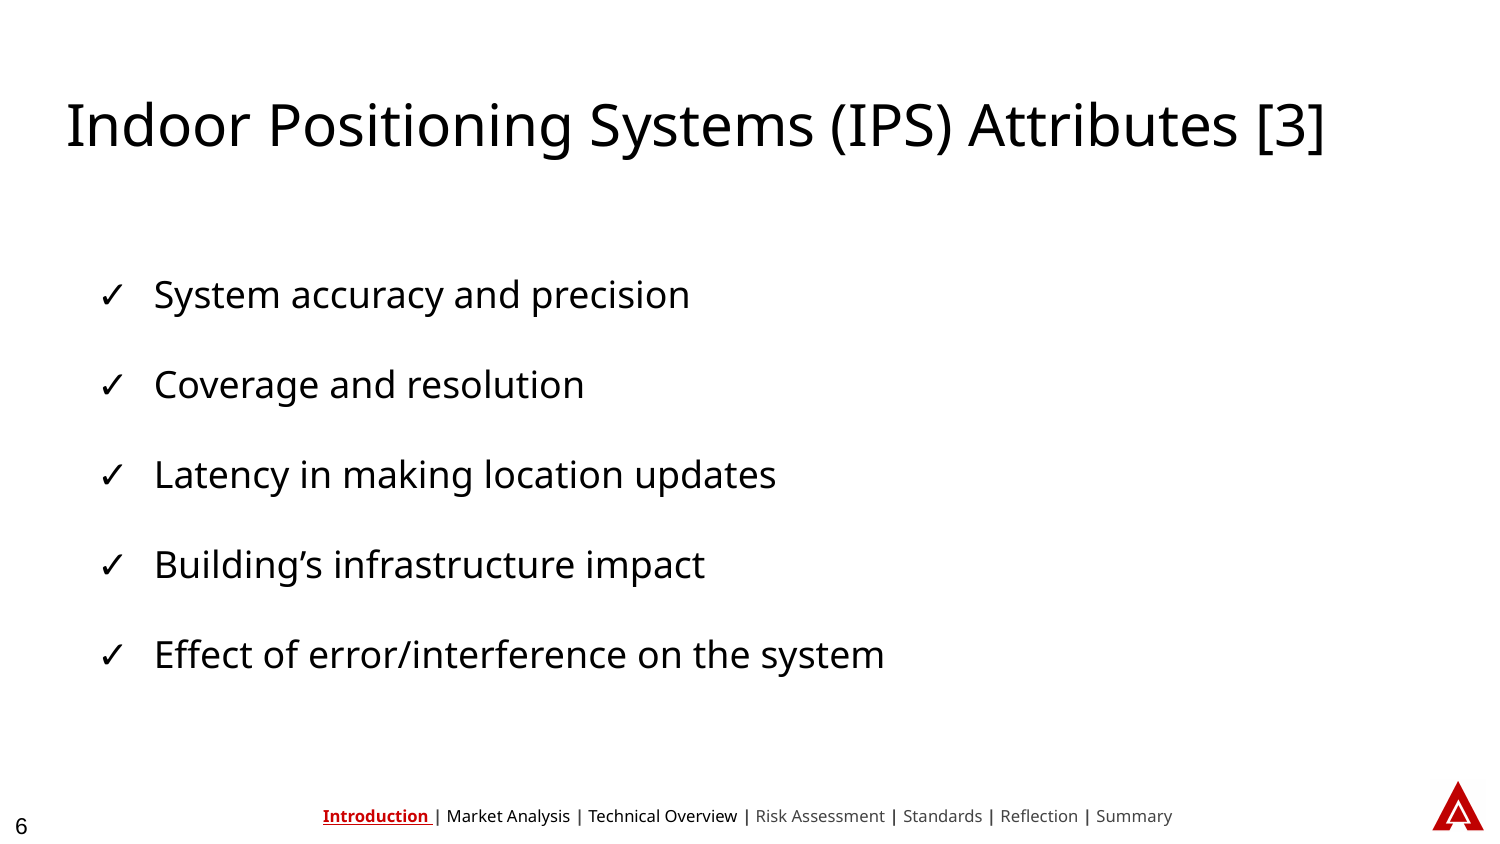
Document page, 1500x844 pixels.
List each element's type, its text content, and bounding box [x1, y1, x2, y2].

list System accuracy and precision Coverage and resolution Latency in making location updates Building’s infrastructure impact Effect of error/interference on the system [63, 211, 1462, 749]
picture [1430, 779, 1486, 832]
text_box Introduction | Market Analysis | Technical Overview | Risk Assessment | Standards | Reflection | Summary [265, 787, 1235, 833]
slide_number ‹#› [0, 806, 90, 844]
title Indoor Positioning Systems (IPS) Attributes [3] [51, 72, 1449, 167]
